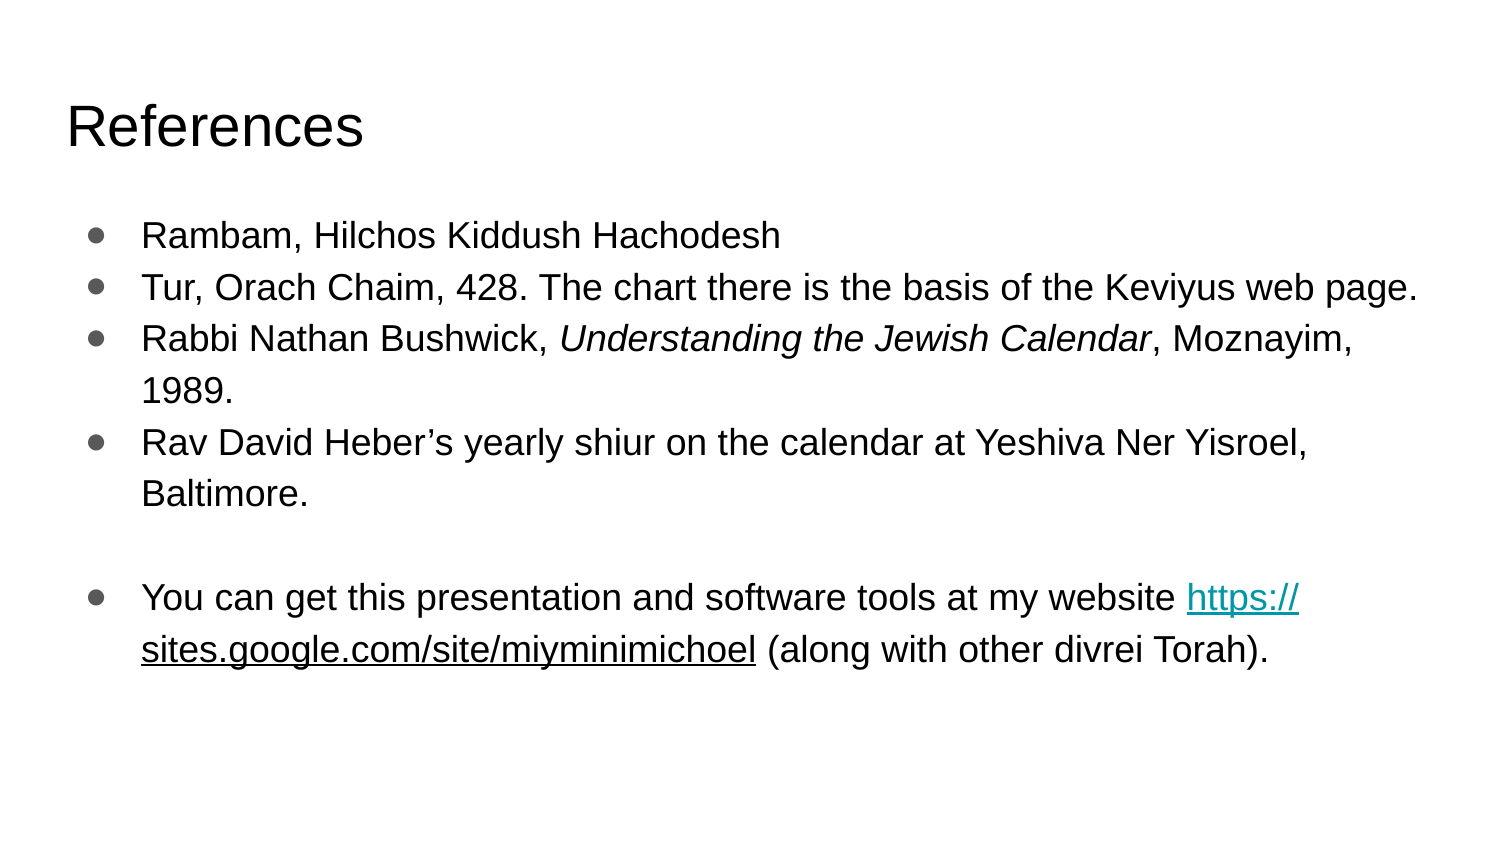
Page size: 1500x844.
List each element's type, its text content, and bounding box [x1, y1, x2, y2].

list Rambam, Hilchos Kiddush Hachodesh Tur, Orach Chaim, 428. The chart there is the basis of the Keviyus web page. Rabbi Nathan Bushwick, Understanding the Jewish Calendar, Moznayim, 1989. Rav David Heber’s yearly shiur on the calendar at Yeshiva Ner Yisroel, Baltimore. You can get this presentation and software tools at my website https://sites.google.com/site/miyminimichoel (along with other divrei Torah). [51, 189, 1449, 750]
title References [51, 72, 1449, 167]
